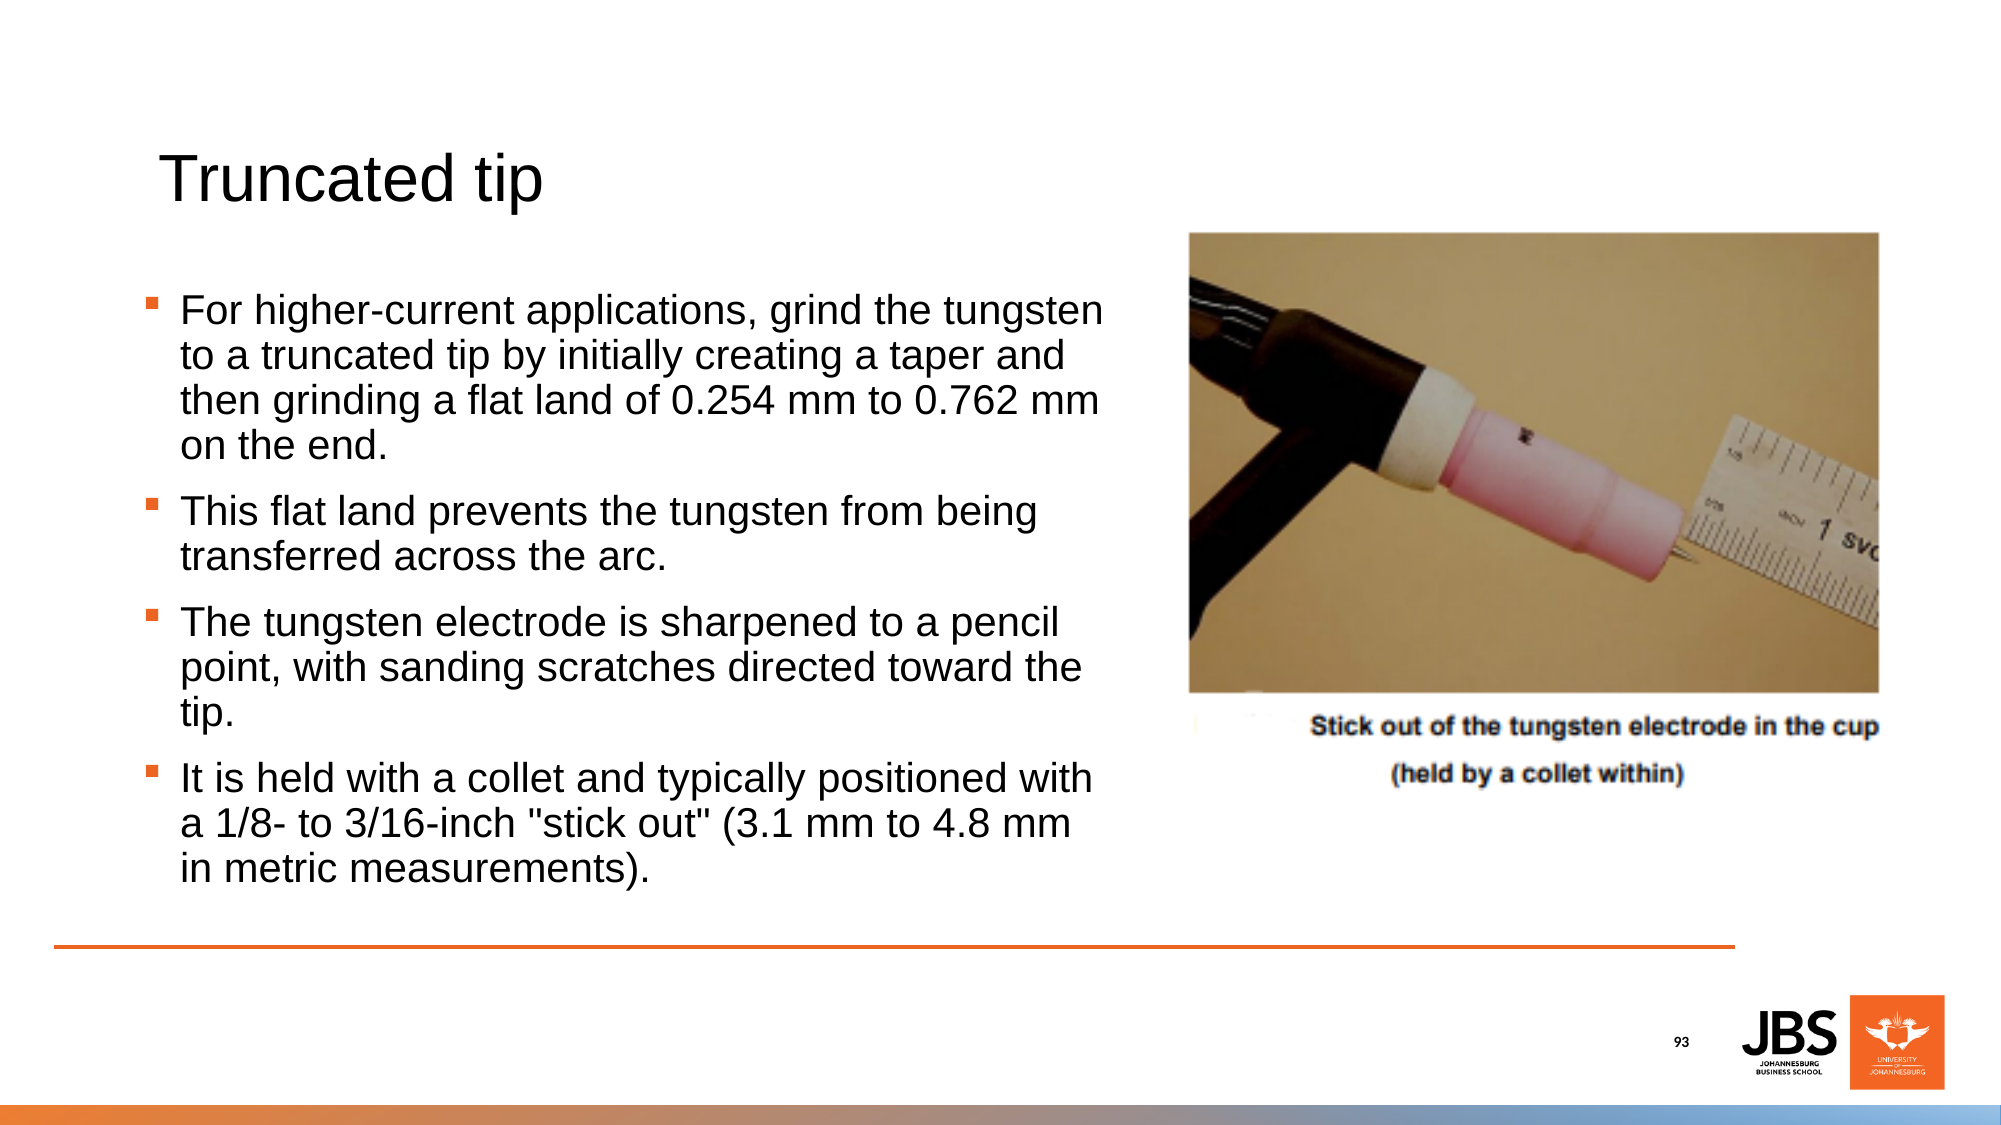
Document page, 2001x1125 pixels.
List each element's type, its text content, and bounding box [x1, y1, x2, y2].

picture [1161, 223, 1906, 791]
list For higher-current applications, grind the tungsten to a truncated tip by initially creating a taper and then grinding a flat land of 0.254 mm to 0.762 mm on the end. This flat land prevents the tungsten from being transferred across the arc. The tungsten electrode is sharpened to a pencil point, with sanding scratches directed toward the tip. It is held with a collet and typically positioned with a 1/8- to 3/16-inch "stick out" (3.1 mm to 4.8 mm in metric measurements). [127, 280, 1129, 1004]
title Truncated tip [143, 121, 898, 224]
picture [1728, 981, 1958, 1103]
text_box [0, 1105, 2000, 1125]
